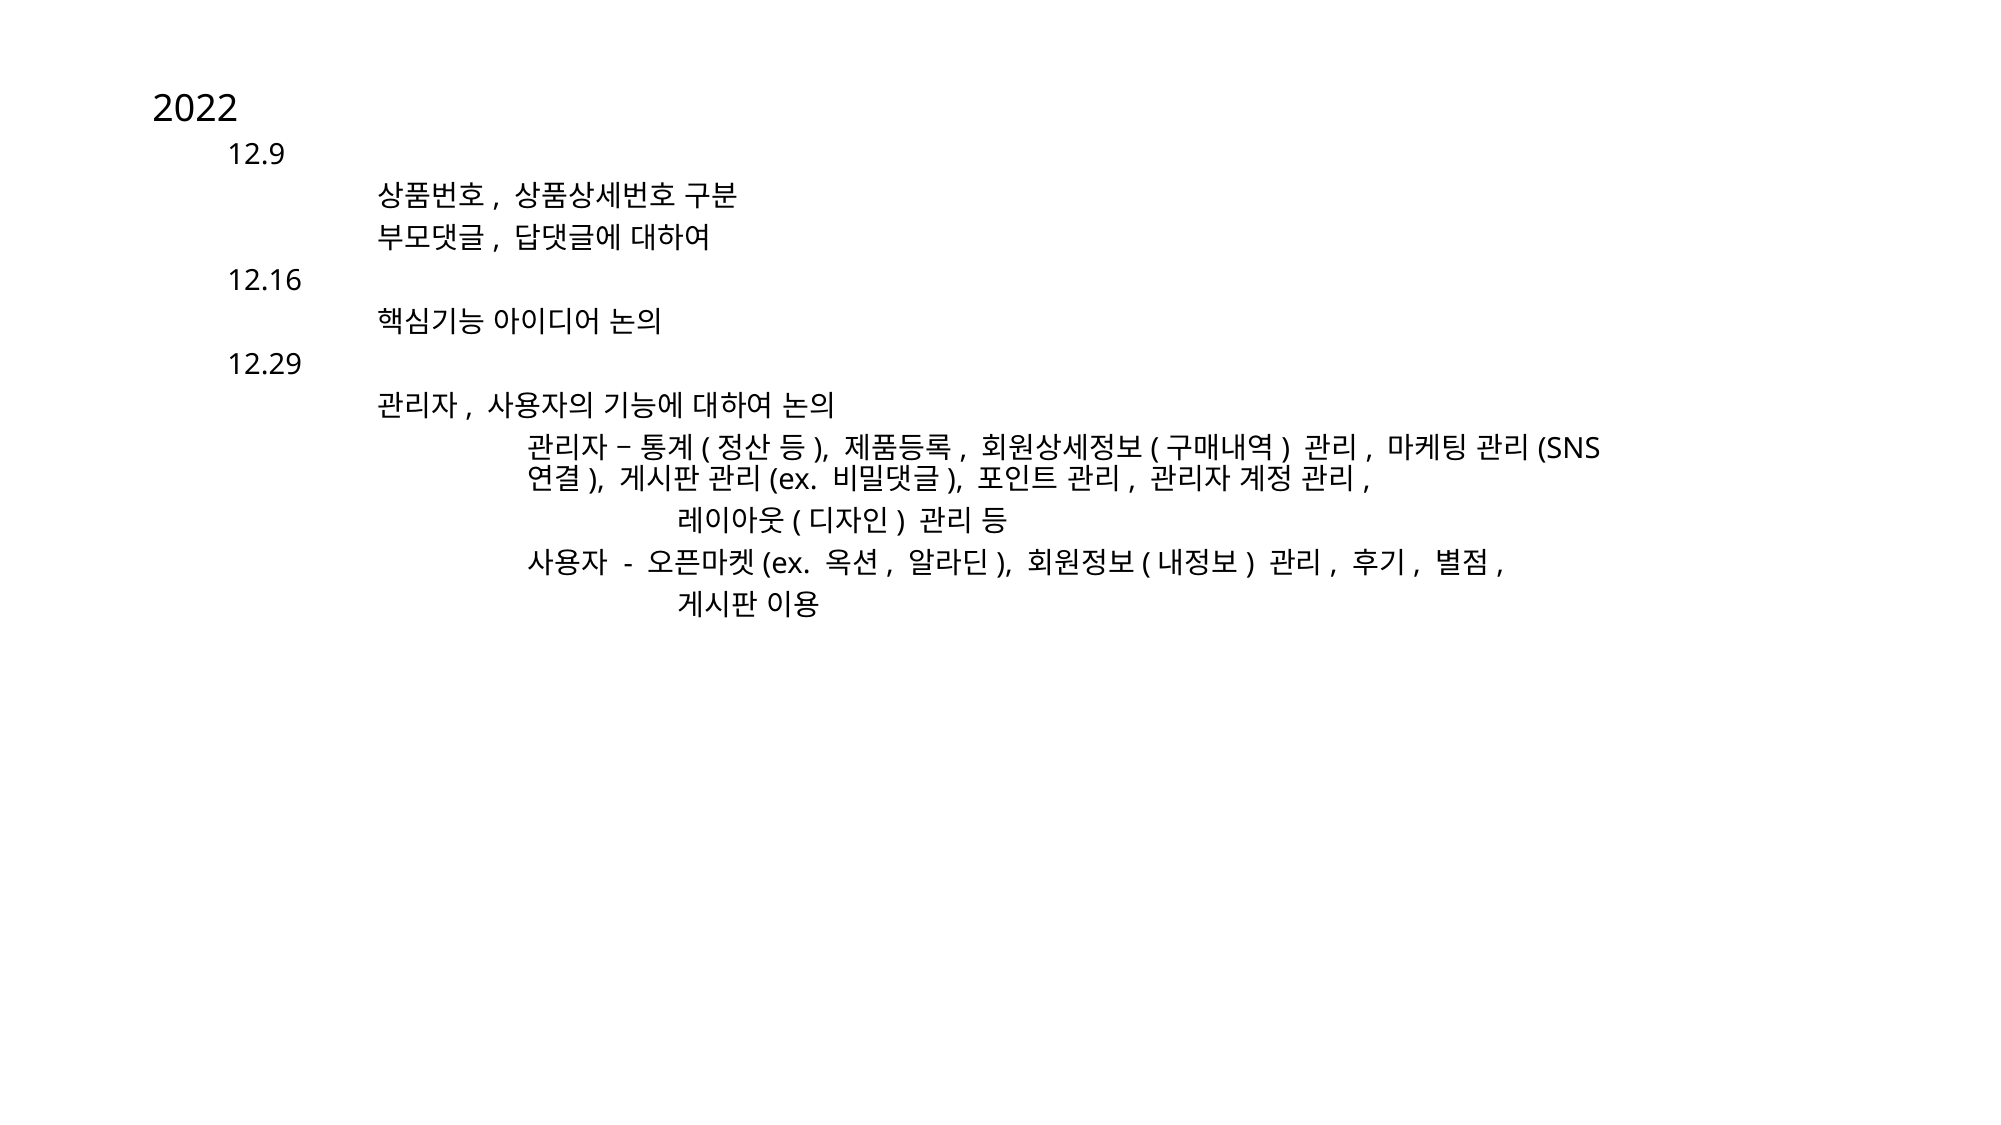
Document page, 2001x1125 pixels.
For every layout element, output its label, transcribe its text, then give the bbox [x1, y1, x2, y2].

list 2022 12.9 상품번호, 상품상세번호 구분 부모댓글, 답댓글에 대하여 12.16 핵심기능 아이디어 논의 12.29 관리자, 사용자의 기능에 대하여 논의 관리자 – 통계(정산 등), 제품등록, 회원상세정보(구매내역) 관리, 마케팅 관리(SNS 연결), 게시판 관리(ex. 비밀댓글), 포인트 관리, 관리자 계정 관리, 레이아웃(디자인) 관리 등 사용자 - 오픈마켓(ex. 옥션, 알라딘), 회원정보(내정보) 관리, 후기, 별점, 게시판 이용 [137, 81, 1863, 1014]
